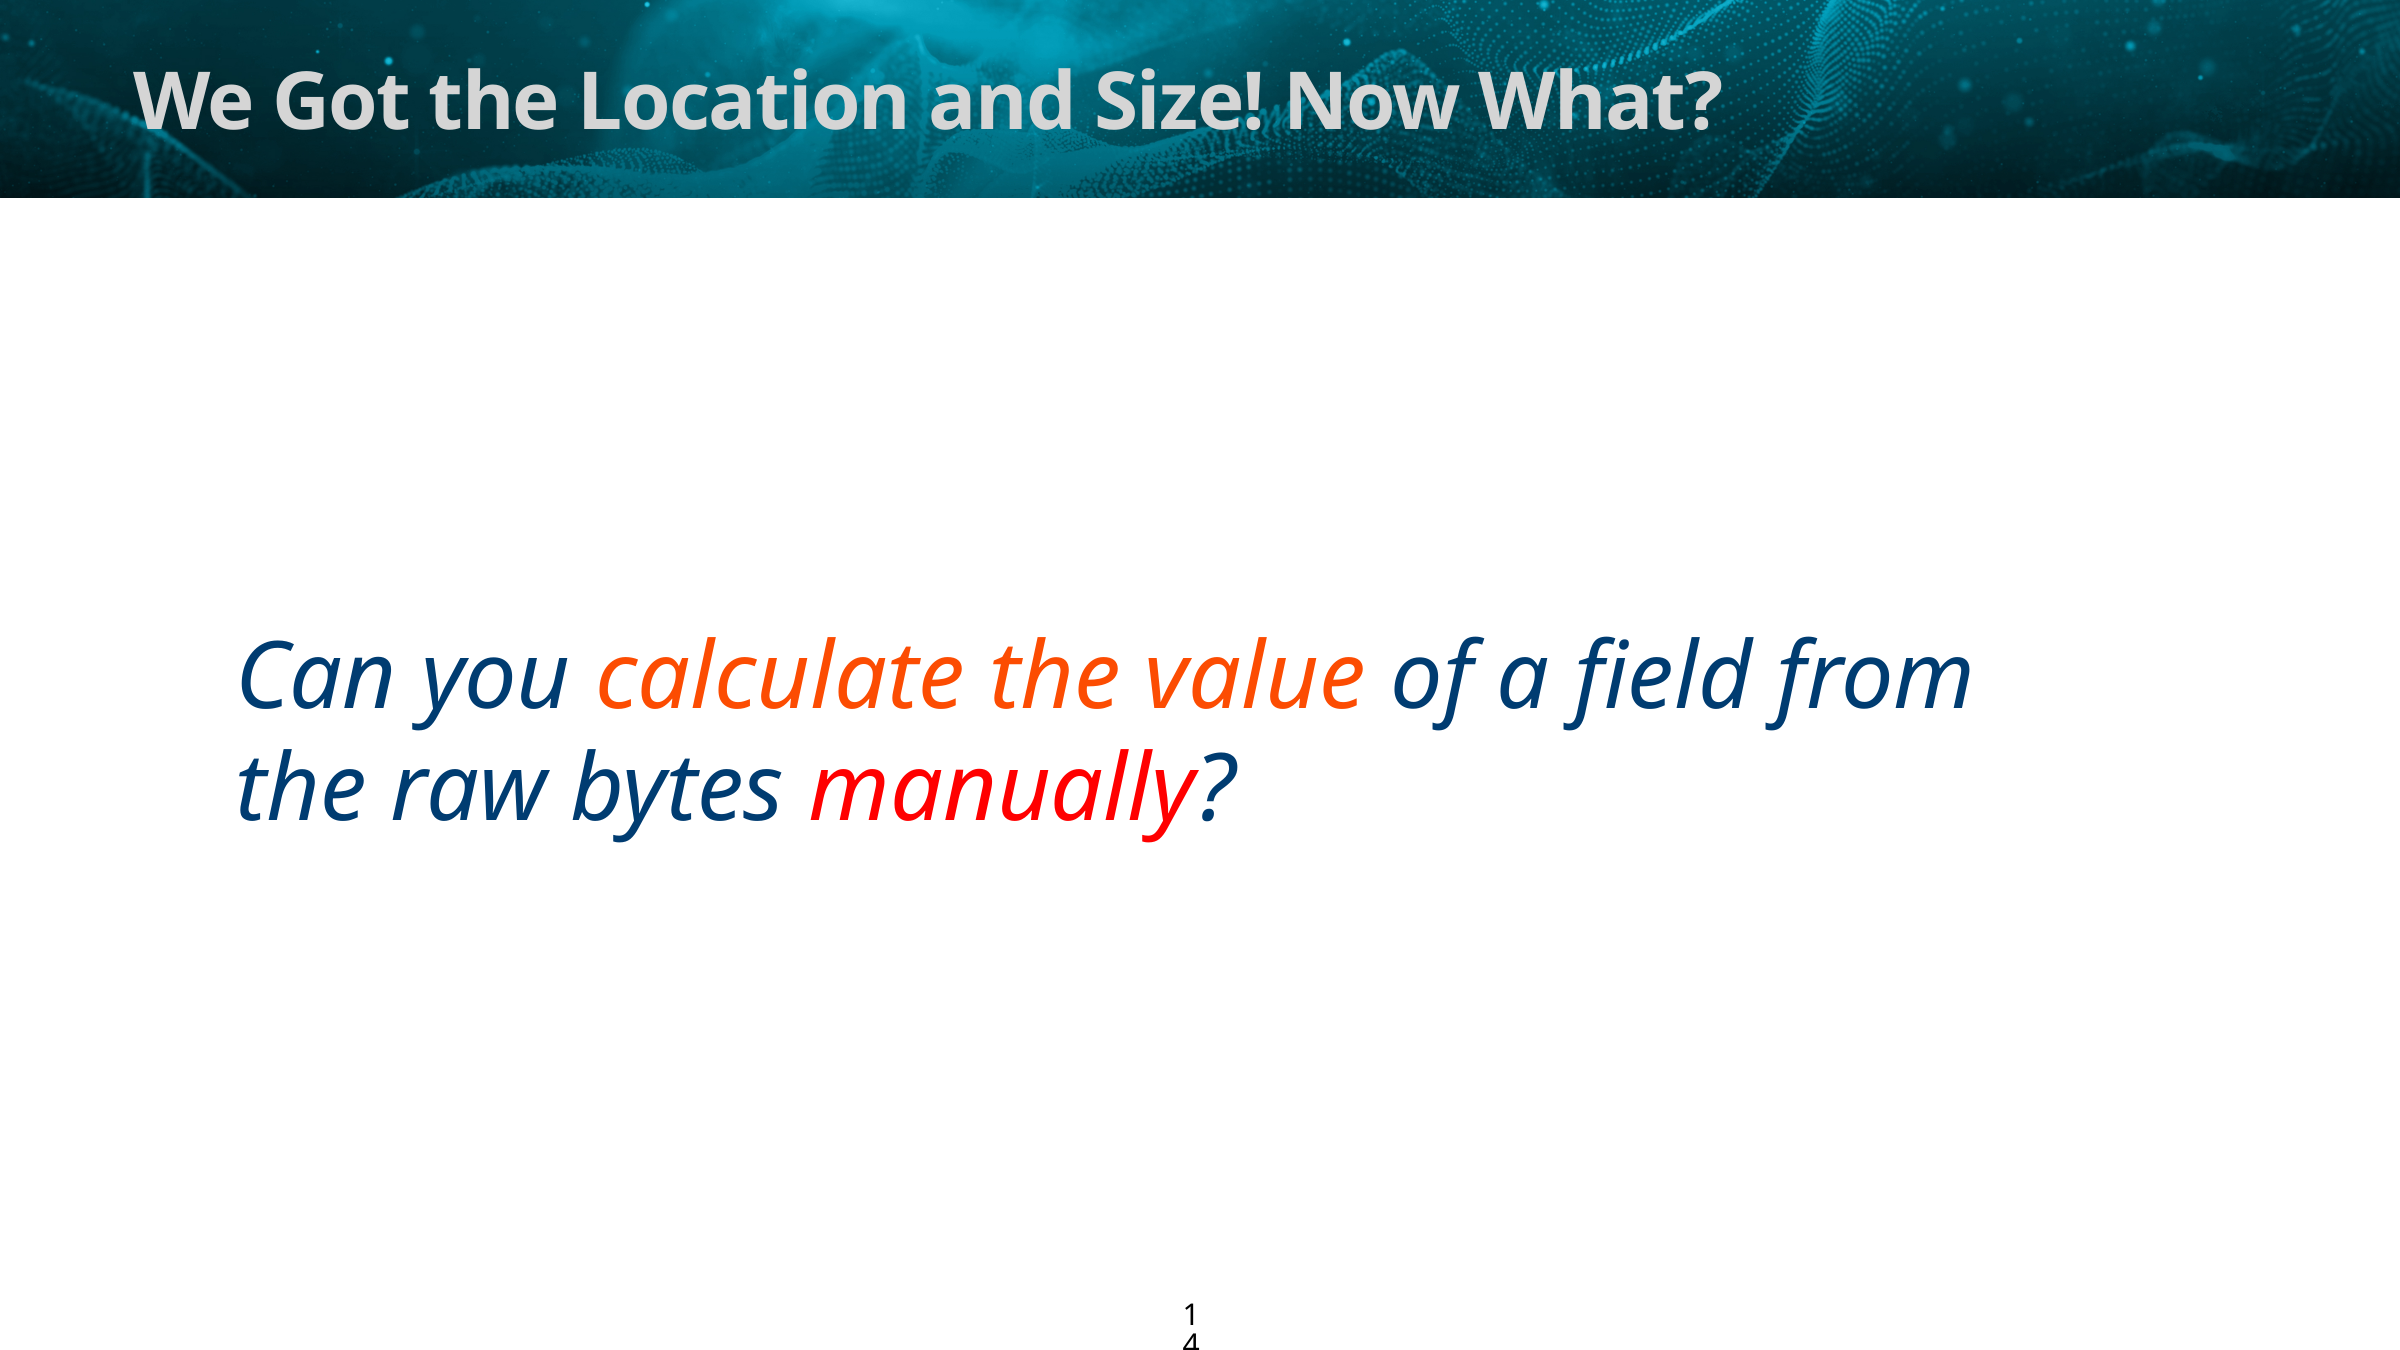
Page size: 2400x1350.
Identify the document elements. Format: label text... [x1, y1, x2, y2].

picture [0, 0, 2400, 1350]
text_box Can you calculate the value of a field from the raw bytes manually? [235, 615, 2112, 840]
slide_number 14 [1173, 1286, 1226, 1342]
title We Got the Location and Size! Now What? [119, 56, 2280, 173]
